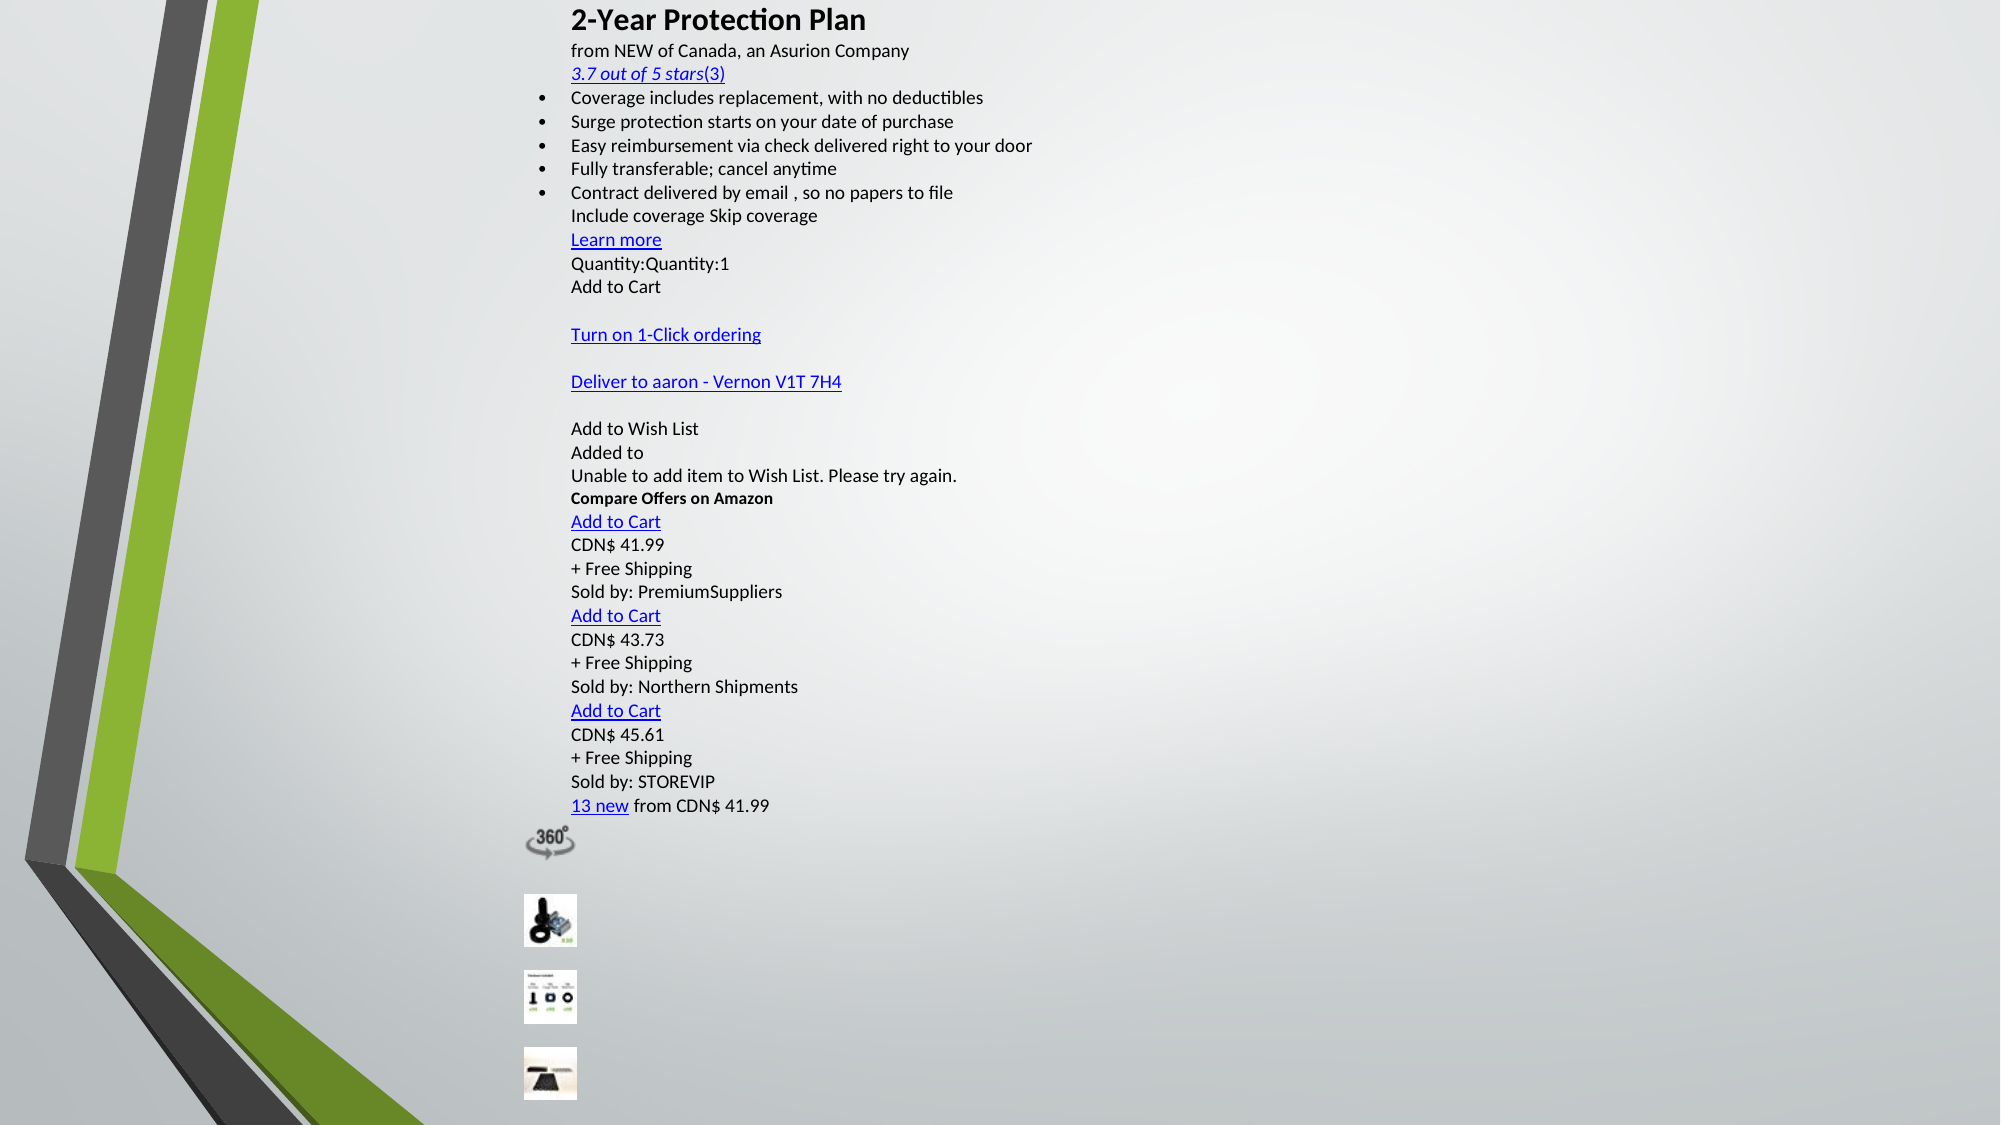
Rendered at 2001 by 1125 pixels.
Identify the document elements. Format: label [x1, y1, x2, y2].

picture [523, 0, 1477, 1125]
